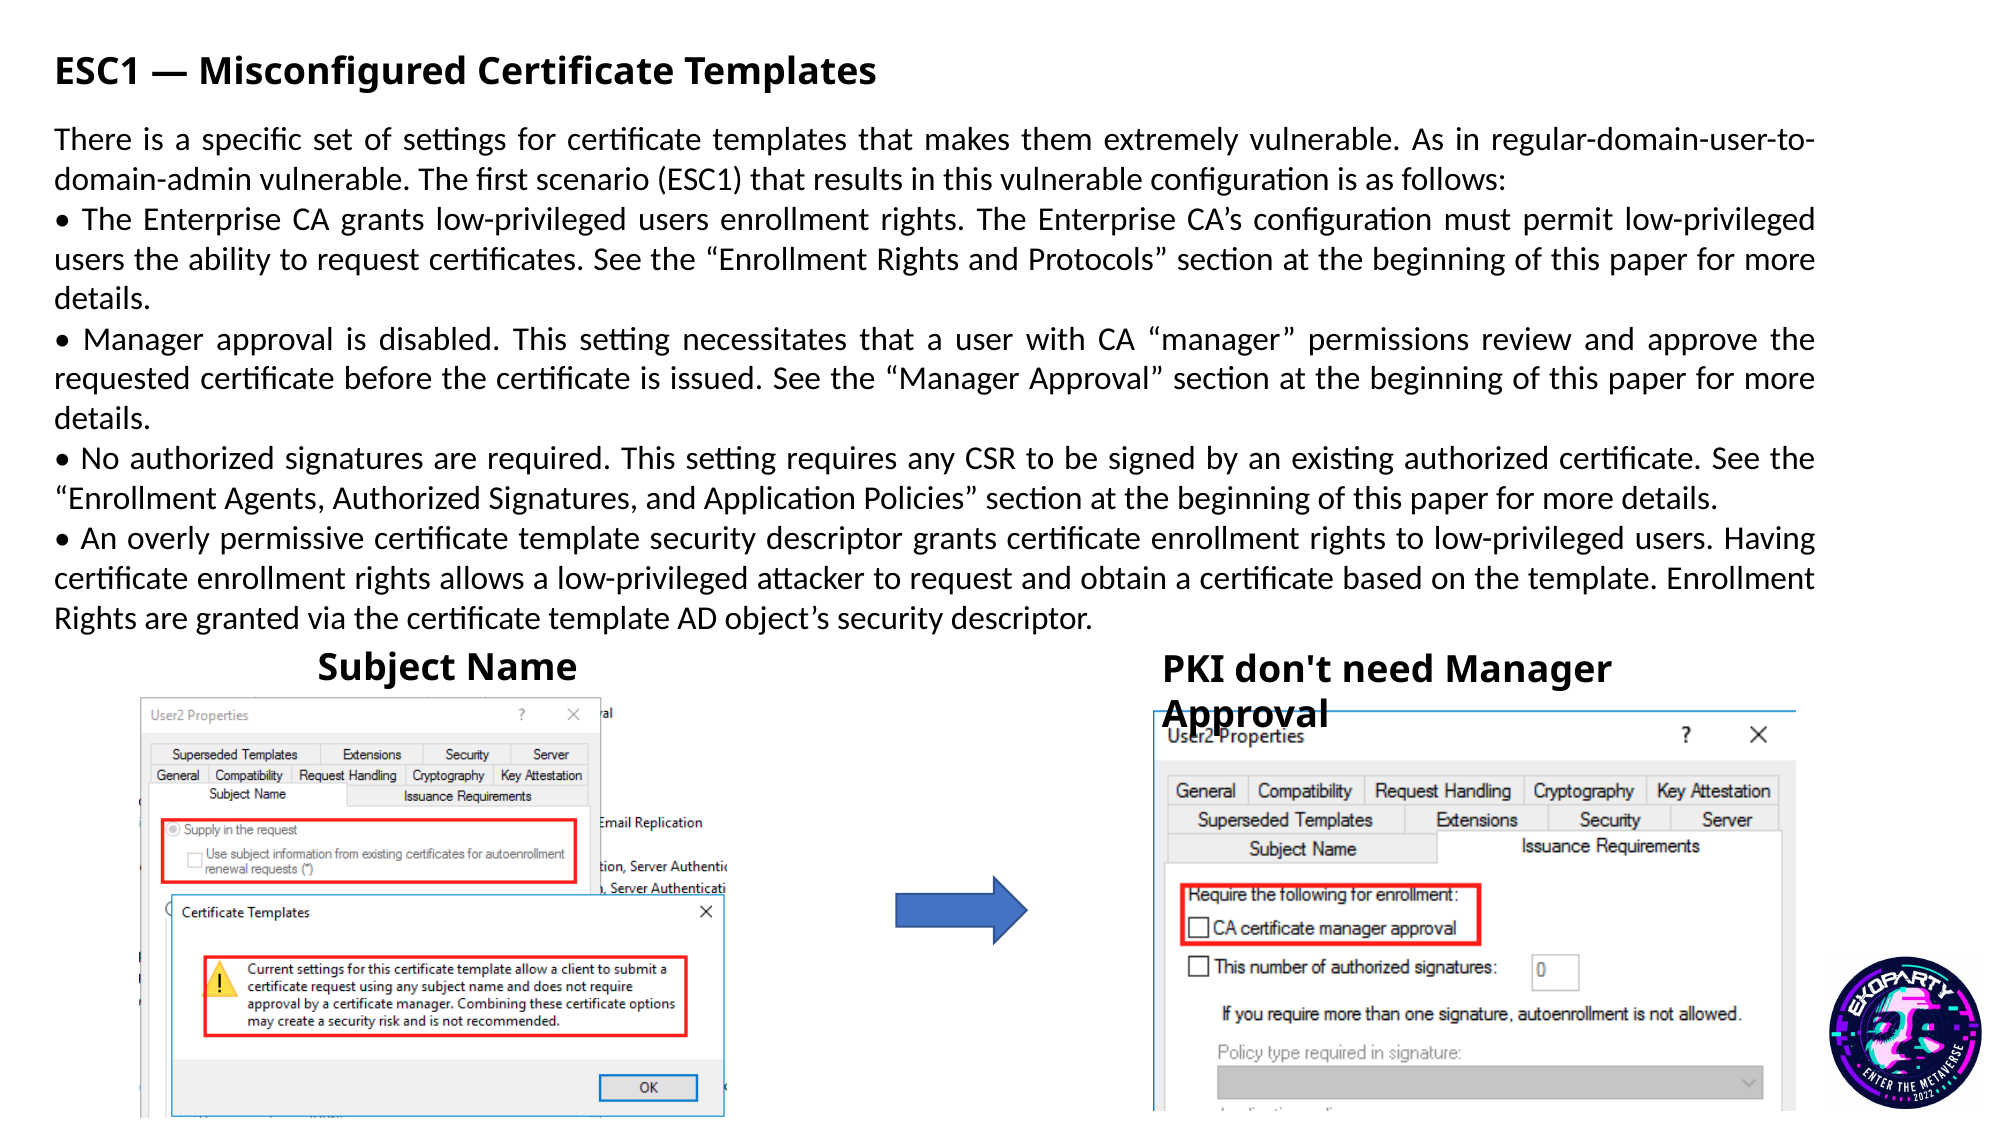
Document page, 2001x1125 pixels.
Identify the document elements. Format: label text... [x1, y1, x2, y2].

text_box There is a specific set of settings for certificate templates that makes them extremely vulnerable. As in regular-domain-user-to-domain-admin vulnerable. The first scenario (ESC1) that results in this vulnerable configuration is as follows: ​ • The Enterprise CA grants low-privileged users enrollment rights. The Enterprise CA’s configuration must permit low-privileged users the ability to request certificates. See the “Enrollment Rights and Protocols” section at the beginning of this paper for more details. ​ ​• Manager approval is disabled. This setting necessitates that a user with CA “manager” permissions review and approve the requested certificate before the certificate is issued. See the “Manager Approval” section at the beginning of this paper for more details. ​ ​• No authorized signatures are required. This setting requires any CSR to be signed by an existing authorized certificate. See the “Enrollment Agents, Authorized Signatures, and Application Policies” section at the beginning of this paper for more details. ​ ​• An overly permissive certificate template security descriptor grants certificate enrollment rights to low-privileged users. Having certificate enrollment rights allows a low-privileged attacker to request and obtain a certificate based on the template. Enrollment Rights are granted via the certificate template AD object’s security descriptor. ​ [39, 109, 1834, 644]
text_box PKI don't need Manager Approval [1147, 637, 1802, 742]
picture [1828, 955, 1983, 1110]
text_box Subject Name [302, 635, 940, 696]
text_box [895, 875, 1029, 946]
picture [138, 696, 727, 1118]
text_box ESC1 — Misconfigured Certificate Templates​ [39, 39, 1131, 100]
picture [1153, 709, 1796, 1111]
